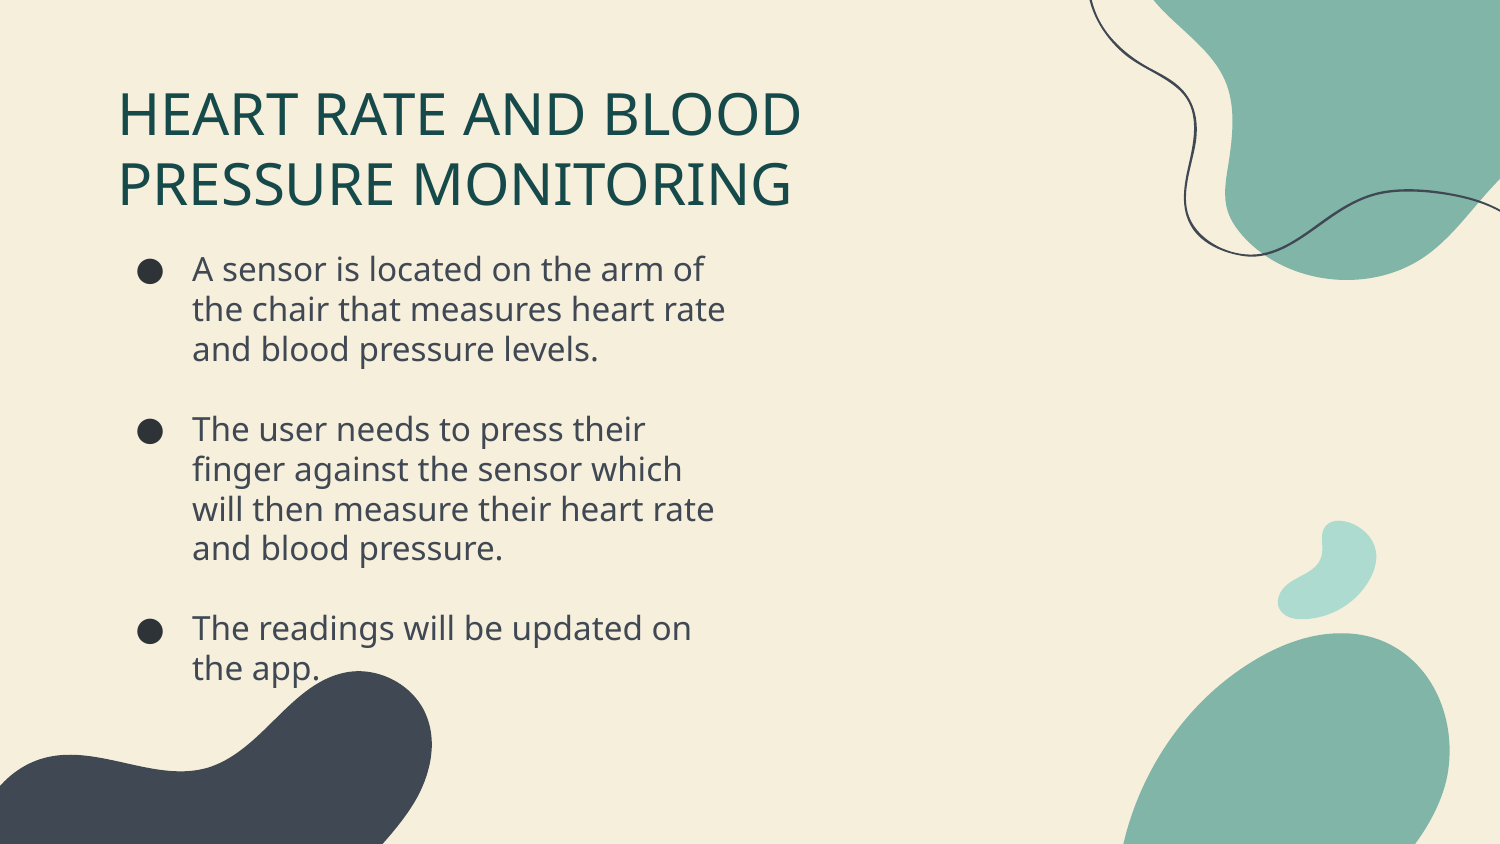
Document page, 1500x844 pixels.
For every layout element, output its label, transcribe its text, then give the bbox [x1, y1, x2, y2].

title HEART RATE AND BLOOD PRESSURE MONITORING [116, 77, 1066, 152]
subtitle A sensor is located on the arm of the chair that measures heart rate and blood pressure levels. The user needs to press their finger against the sensor which will then measure their heart rate and blood pressure. The readings will be updated on the app. [116, 248, 729, 435]
